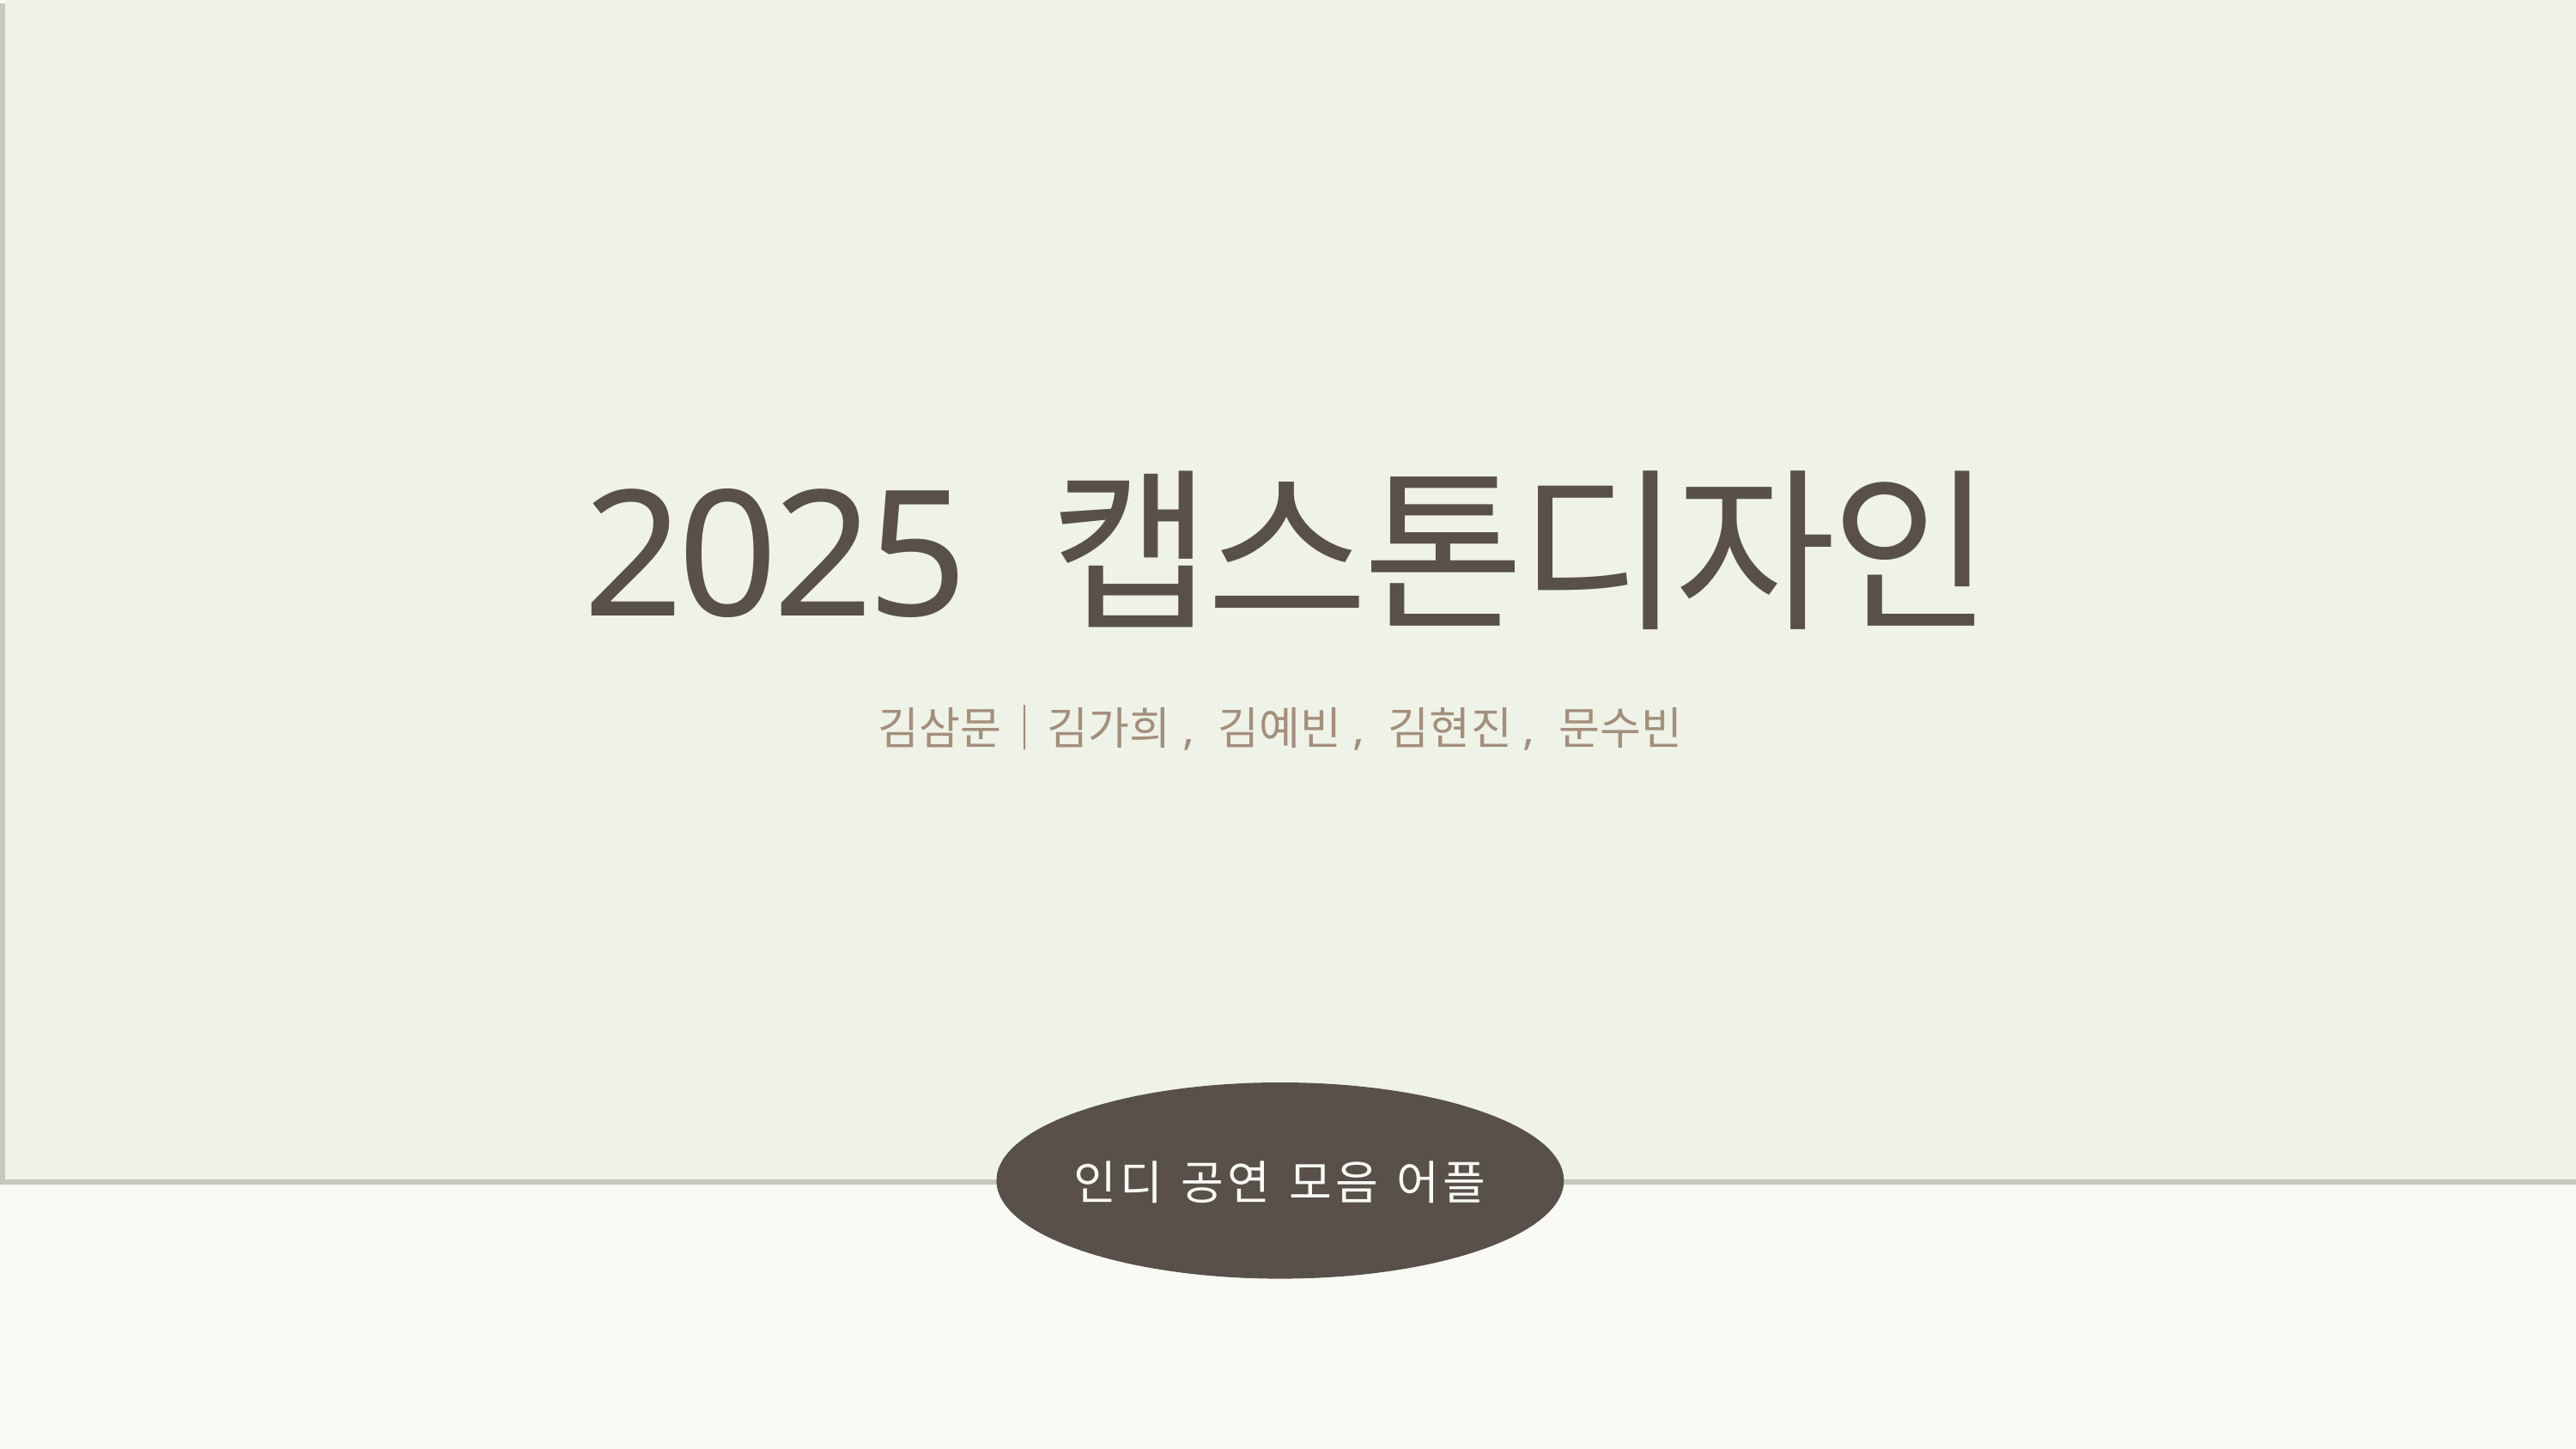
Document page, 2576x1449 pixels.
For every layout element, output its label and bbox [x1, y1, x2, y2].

text_box [996, 1082, 1564, 1279]
text_box [4, 0, 2576, 1180]
